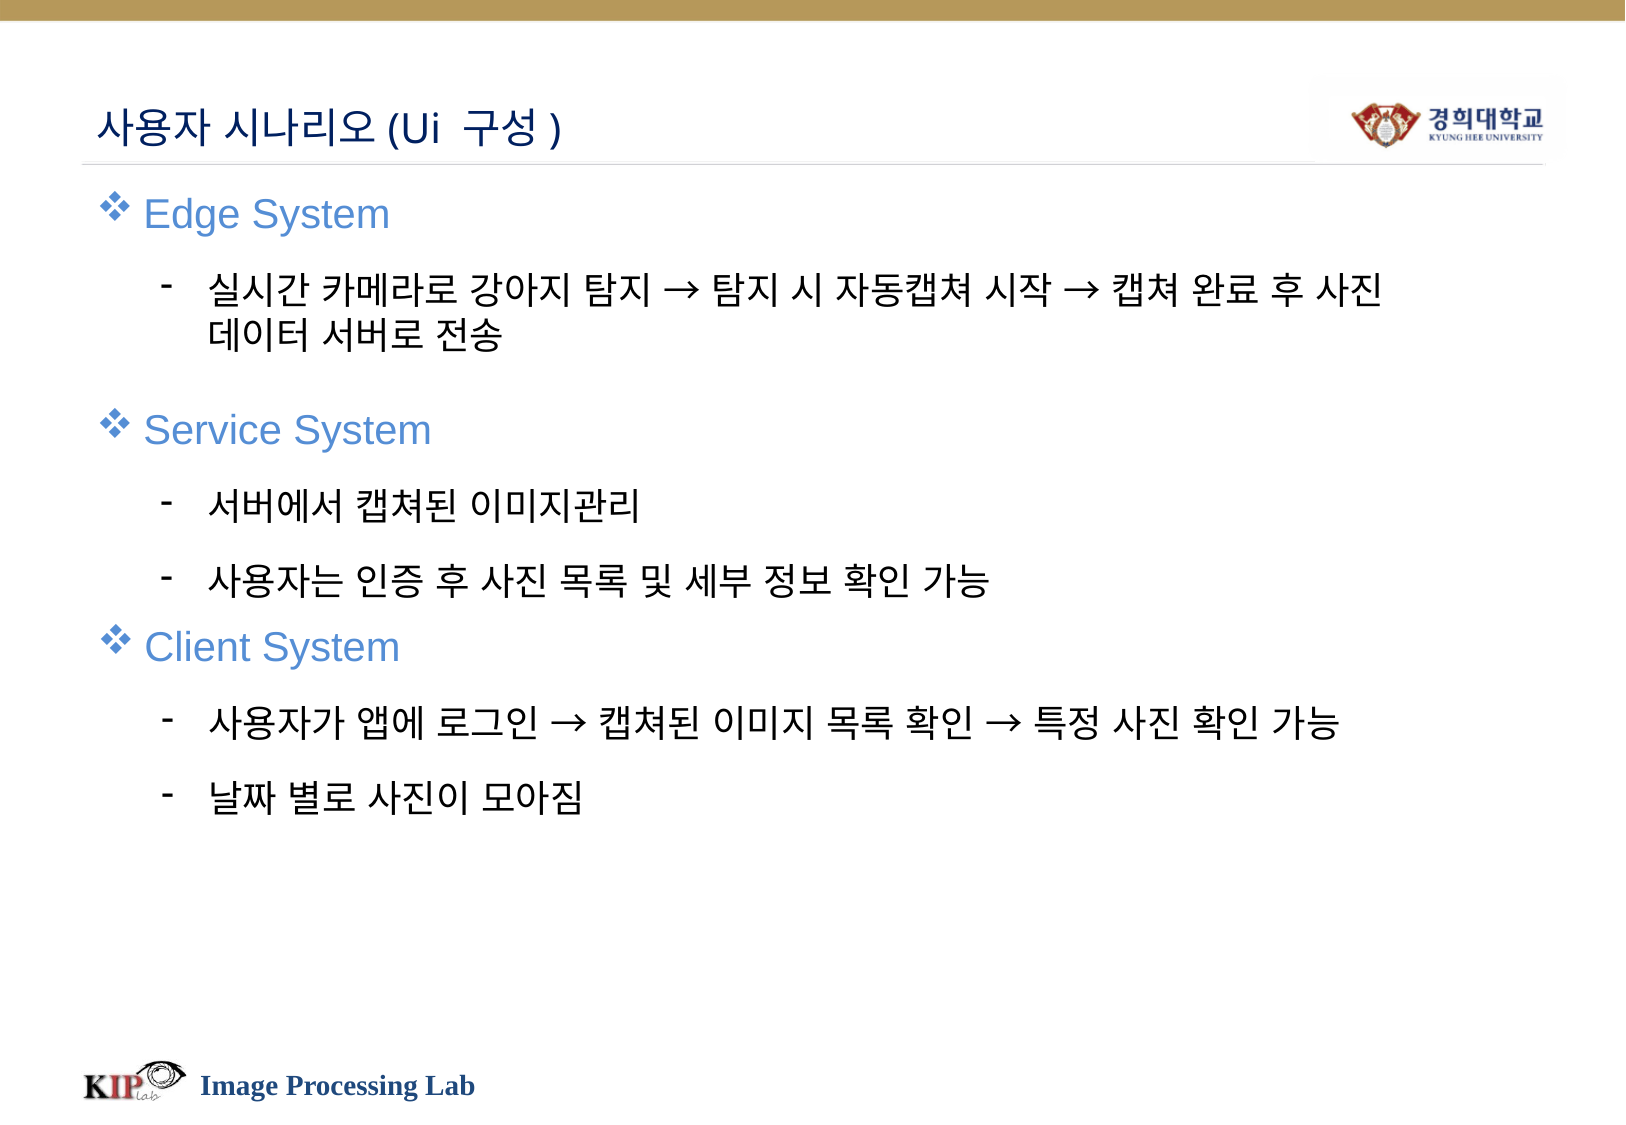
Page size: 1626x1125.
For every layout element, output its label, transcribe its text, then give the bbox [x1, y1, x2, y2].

text_box Service System 서버에서 캡쳐된 이미지관리 사용자는 인증 후 사진 목록 및 세부 정보 확인 가능 [94, 401, 1420, 604]
text_box Client System 사용자가 앱에 로그인 → 캡쳐된 이미지 목록 확인 → 특정 사진 확인 가능 날짜 별로 사진이 모아짐 [95, 617, 1421, 820]
text_box Edge System 실시간 카메라로 강아지 탐지 → 탐지 시 자동캡쳐 시작 → 캡쳐 완료 후 사진 데이터 서버로 전송 [94, 184, 1420, 357]
text_box Image Processing Lab [198, 1064, 478, 1102]
picture [0, 0, 1625, 1125]
title 사용자 시나리오(Ui 구성) [94, 100, 725, 184]
